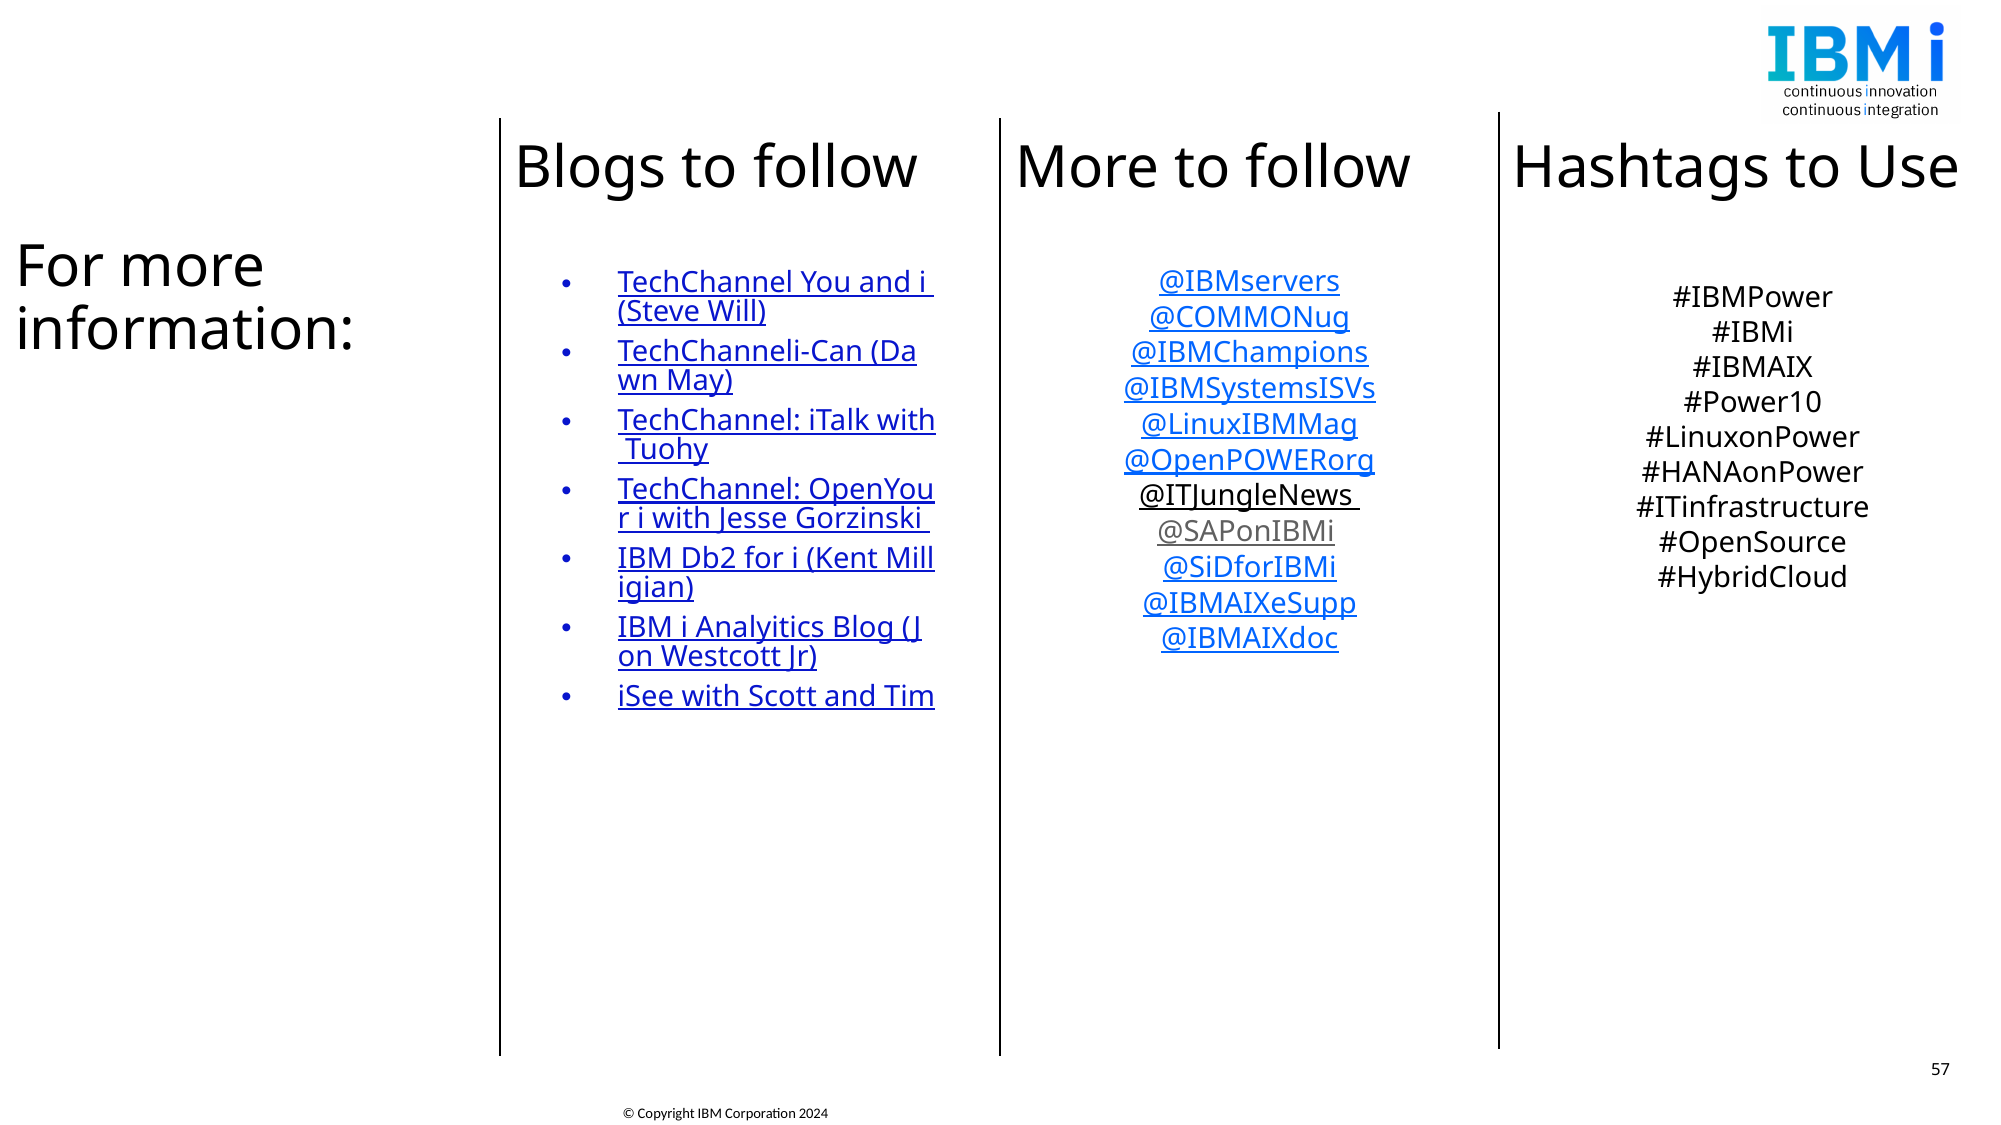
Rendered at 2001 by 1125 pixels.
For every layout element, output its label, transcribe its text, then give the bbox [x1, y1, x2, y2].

text_box For more information: [0, 111, 406, 487]
picture [1761, 5, 1961, 124]
slide_number 57 [1500, 1055, 1950, 1086]
